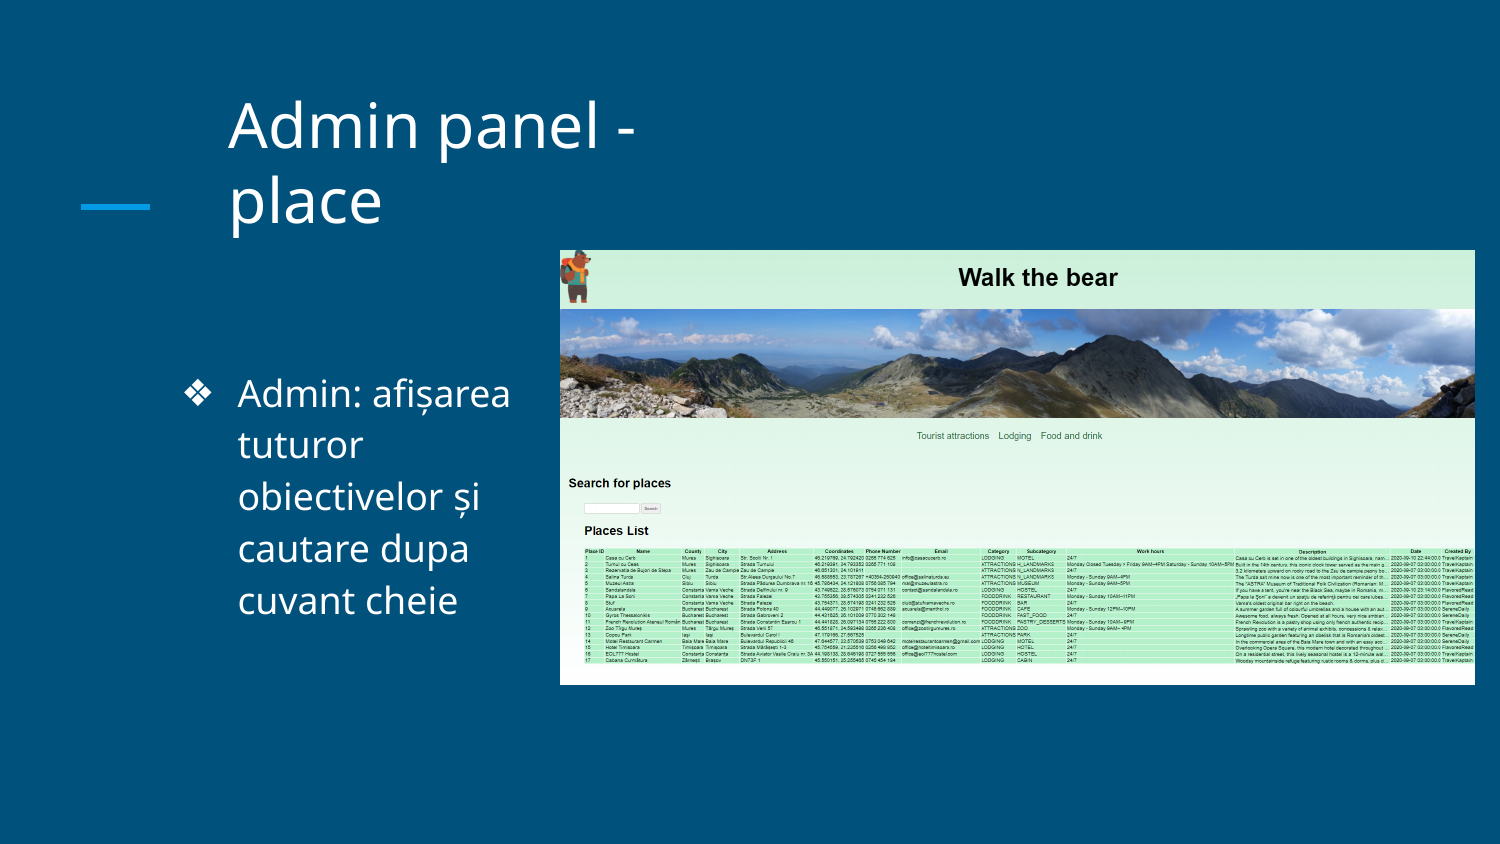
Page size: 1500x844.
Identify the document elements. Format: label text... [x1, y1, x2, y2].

list Admin: afișarea tuturor obiectivelor și cautare dupa cuvant cheie [147, 348, 560, 694]
title Admin panel - place [213, 98, 655, 251]
picture [561, 251, 1474, 684]
